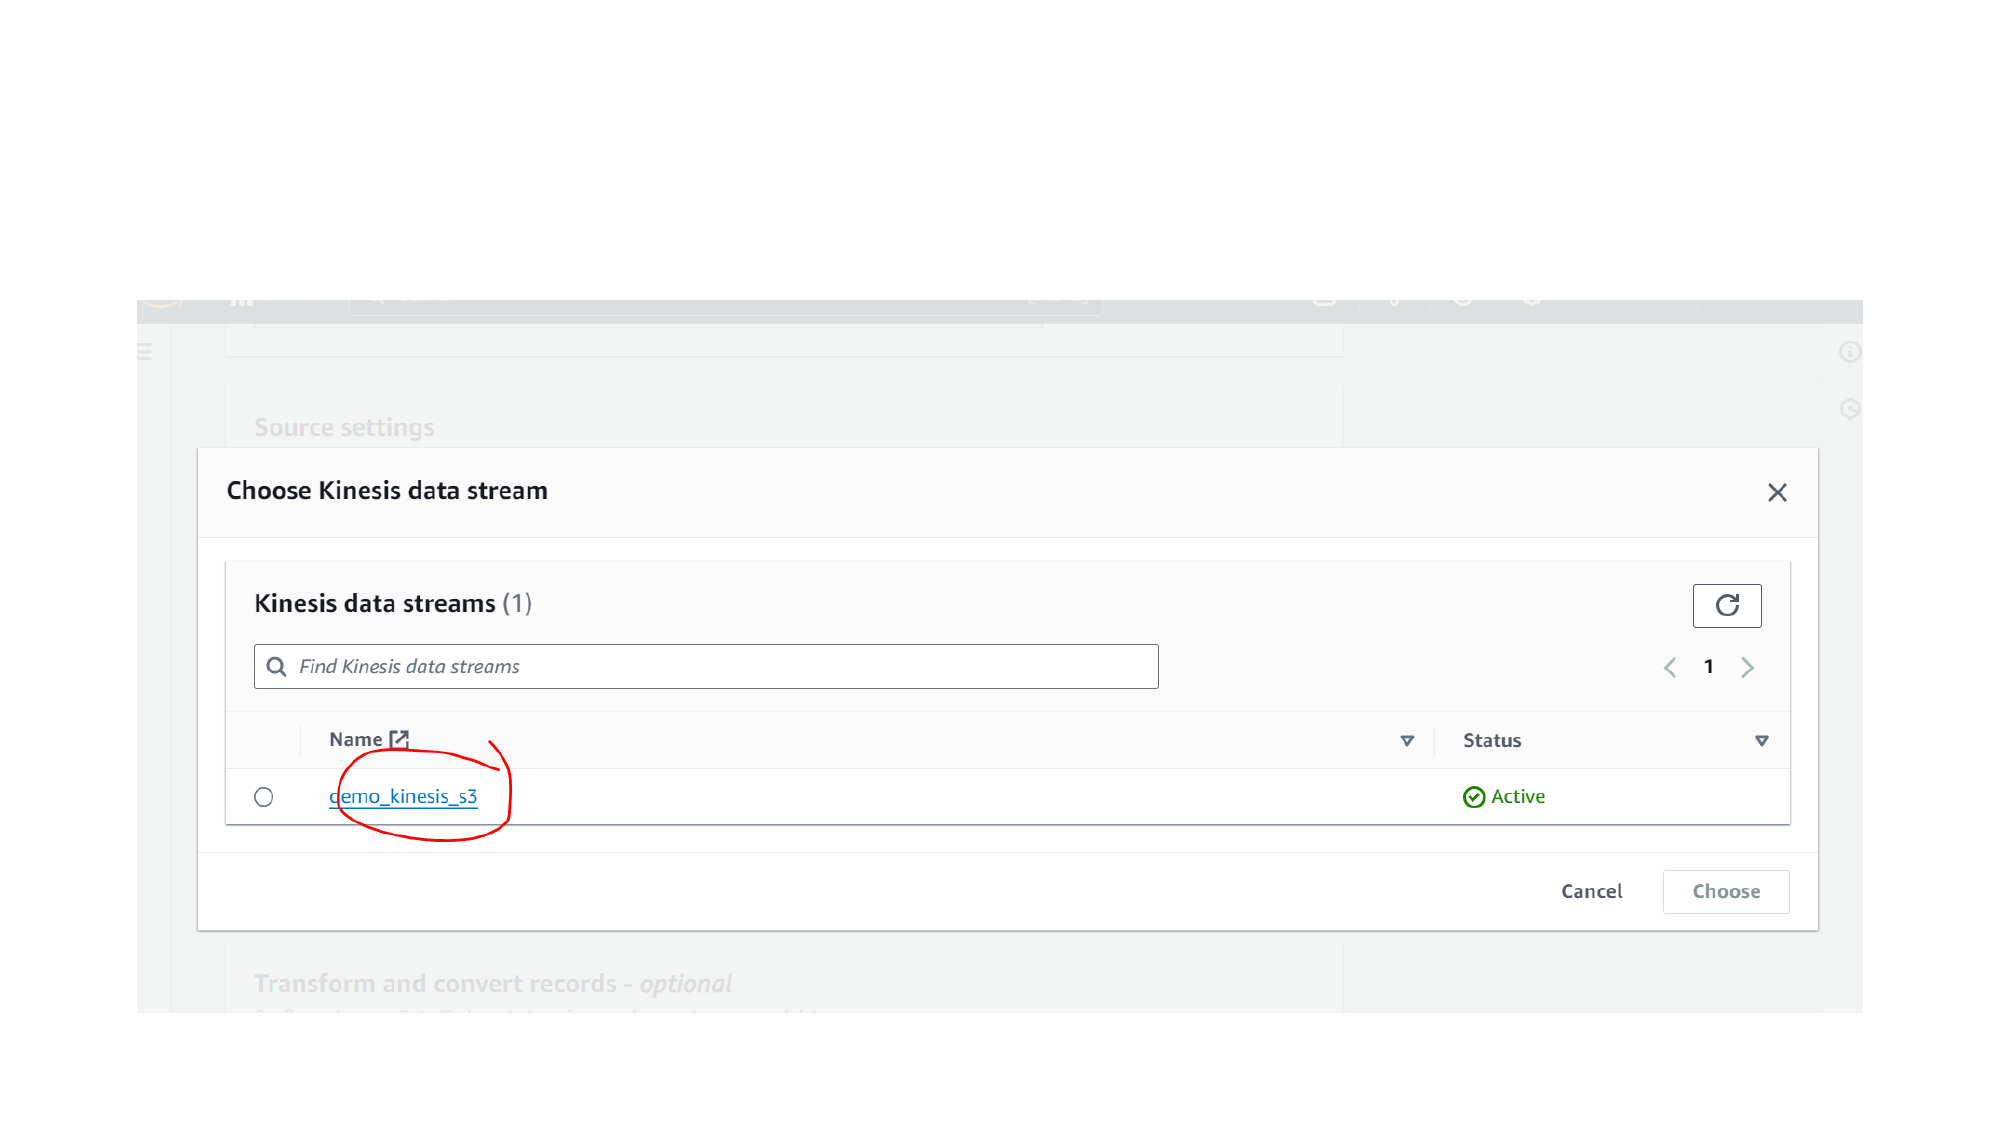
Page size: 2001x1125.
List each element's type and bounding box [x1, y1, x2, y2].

list [137, 300, 1863, 1013]
